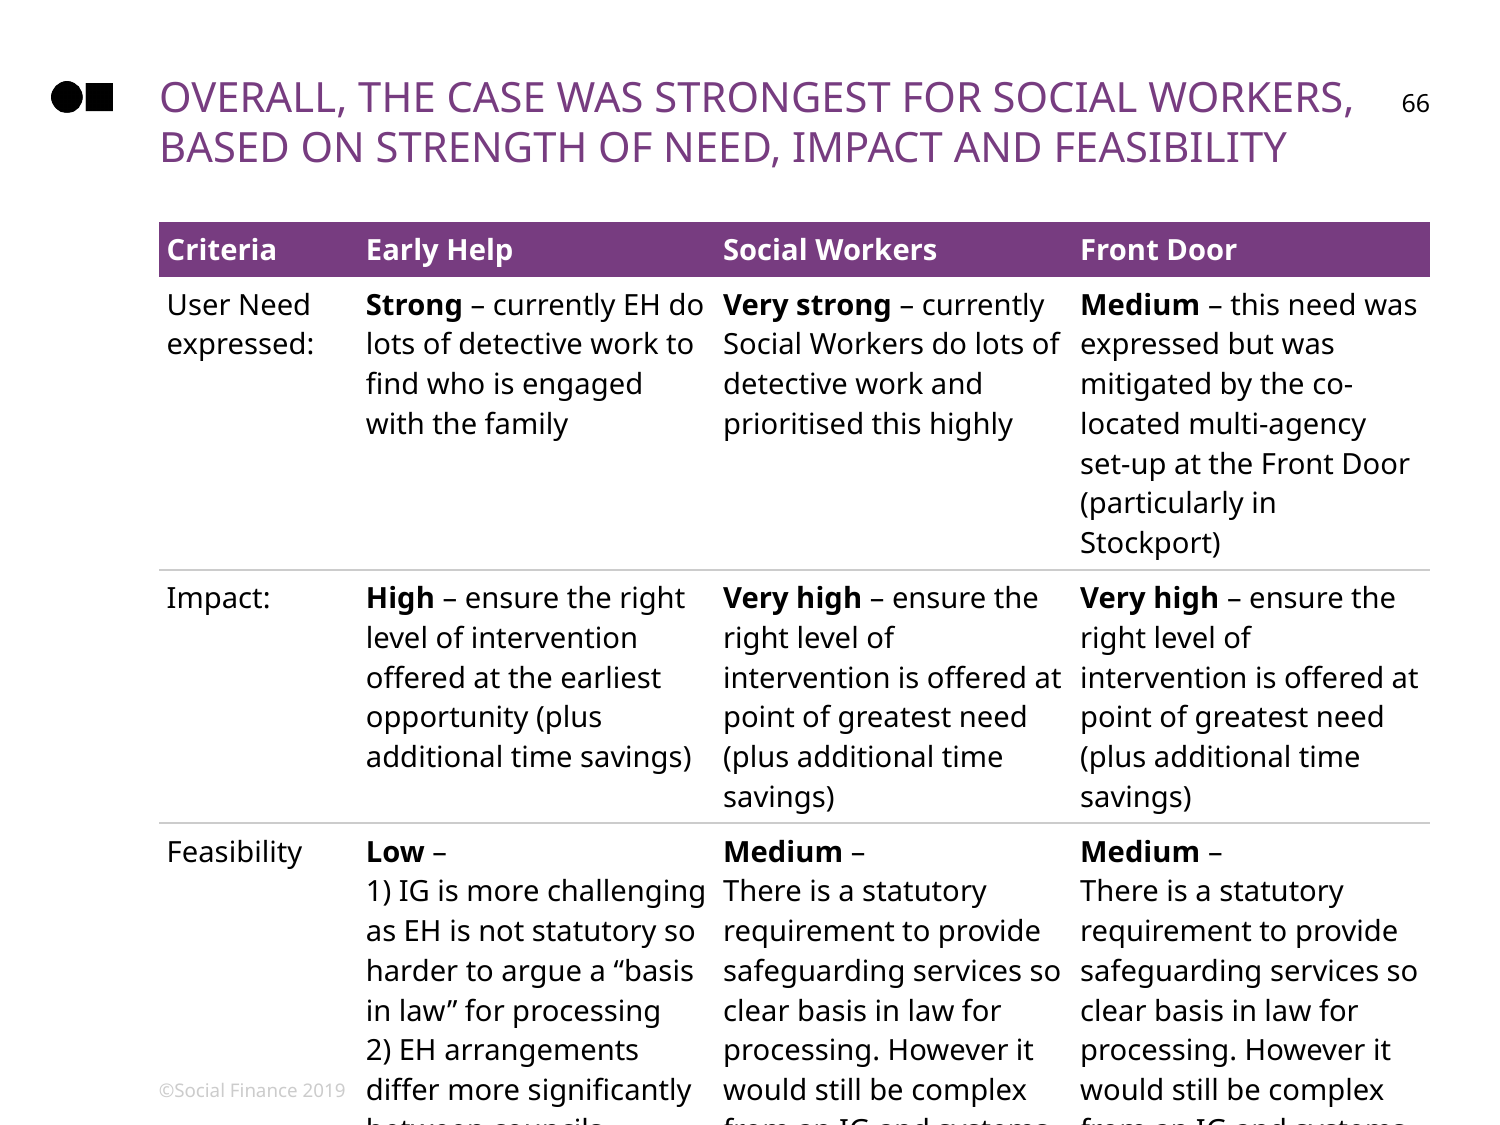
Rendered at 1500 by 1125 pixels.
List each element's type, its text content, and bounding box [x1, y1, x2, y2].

table_header Front Door [1073, 222, 1430, 277]
table_cell Very high – ensure the right level of intervention is offered at point of greatest need (plus additional time savings) [1073, 571, 1430, 822]
table_cell Very high – ensure the right level of intervention is offered at point of greatest need (plus additional time savings) [716, 571, 1073, 822]
table_cell Impact: [159, 571, 358, 822]
table_cell Medium – There is a statutory requirement to provide safeguarding services so clear basis in law for processing. However it would still be complex from an IG and systems perspective to join all data together [1073, 824, 1430, 1125]
table_cell Medium – this need was expressed but was mitigated by the co-located multi-agency set-up at the Front Door (particularly in Stockport) [1073, 277, 1430, 569]
table_header Criteria [159, 222, 358, 277]
table_cell High – ensure the right level of intervention offered at the earliest opportunity (plus additional time savings) [358, 571, 716, 822]
slide_number 66 [1388, 87, 1431, 148]
table_cell Very strong – currently Social Workers do lots of detective work and prioritised this highly [716, 277, 1073, 569]
table_cell Strong – currently EH do lots of detective work to find who is engaged with the family [358, 277, 716, 569]
table_header Social Workers [716, 222, 1073, 277]
picture [51, 81, 113, 113]
table_cell Medium – There is a statutory requirement to provide safeguarding services so clear basis in law for processing. However it would still be complex from an IG and systems perspective to join all data together [716, 824, 1073, 1125]
table_header Early Help [358, 222, 716, 277]
title Overall, the case was strongest for social workers, based on strength of need, impact and feasibility [159, 70, 1388, 183]
table_cell Feasibility [159, 824, 358, 1125]
table_cell Low – 1) IG is more challenging as EH is not statutory so harder to argue a “basis in law” for processing 2) EH arrangements differ more significantly between councils, meaning building a common tool is more difficult [358, 824, 716, 1125]
table_cell User Need expressed: [159, 277, 358, 569]
